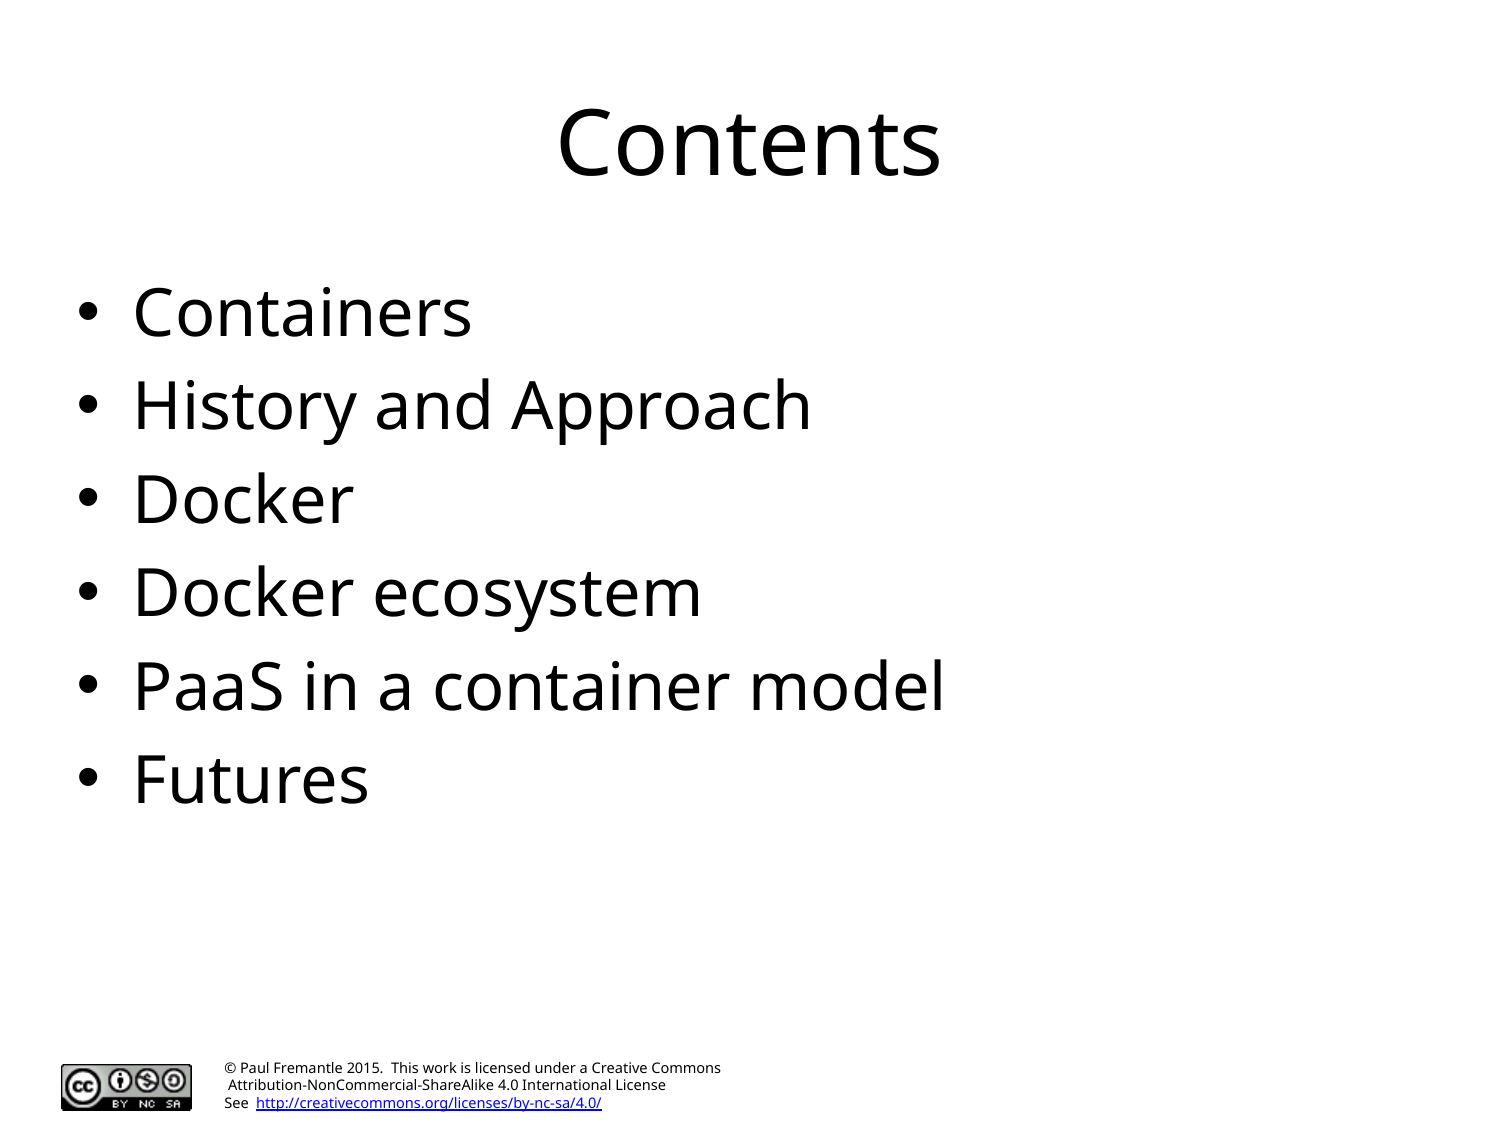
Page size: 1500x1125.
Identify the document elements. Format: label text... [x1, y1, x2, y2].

list Containers History and Approach Docker Docker ecosystem PaaS in a container model Futures [61, 262, 1412, 1005]
picture [61, 1064, 192, 1111]
title Contents [75, 45, 1425, 233]
